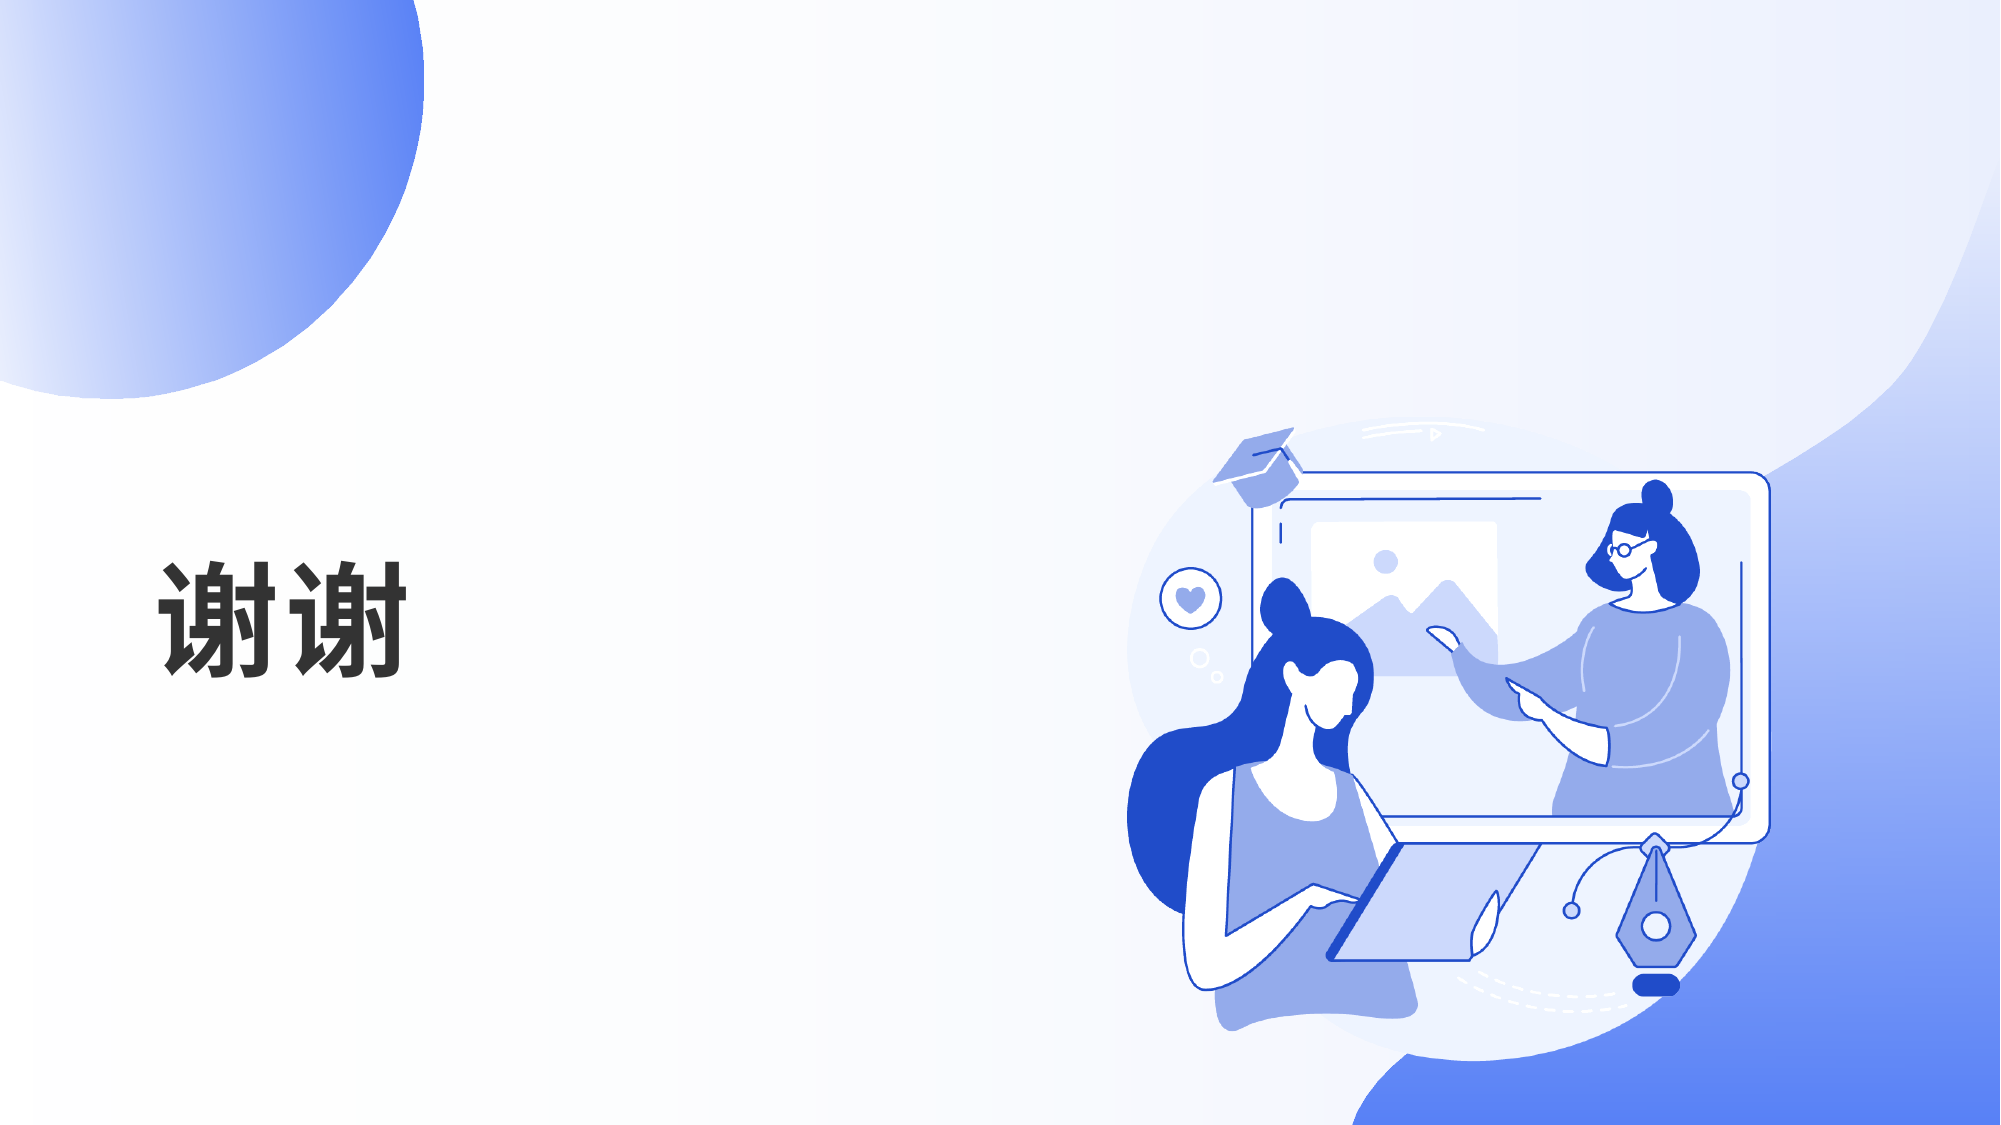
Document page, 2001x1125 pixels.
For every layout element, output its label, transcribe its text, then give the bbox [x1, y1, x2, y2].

title 谢谢 [137, 509, 1213, 726]
